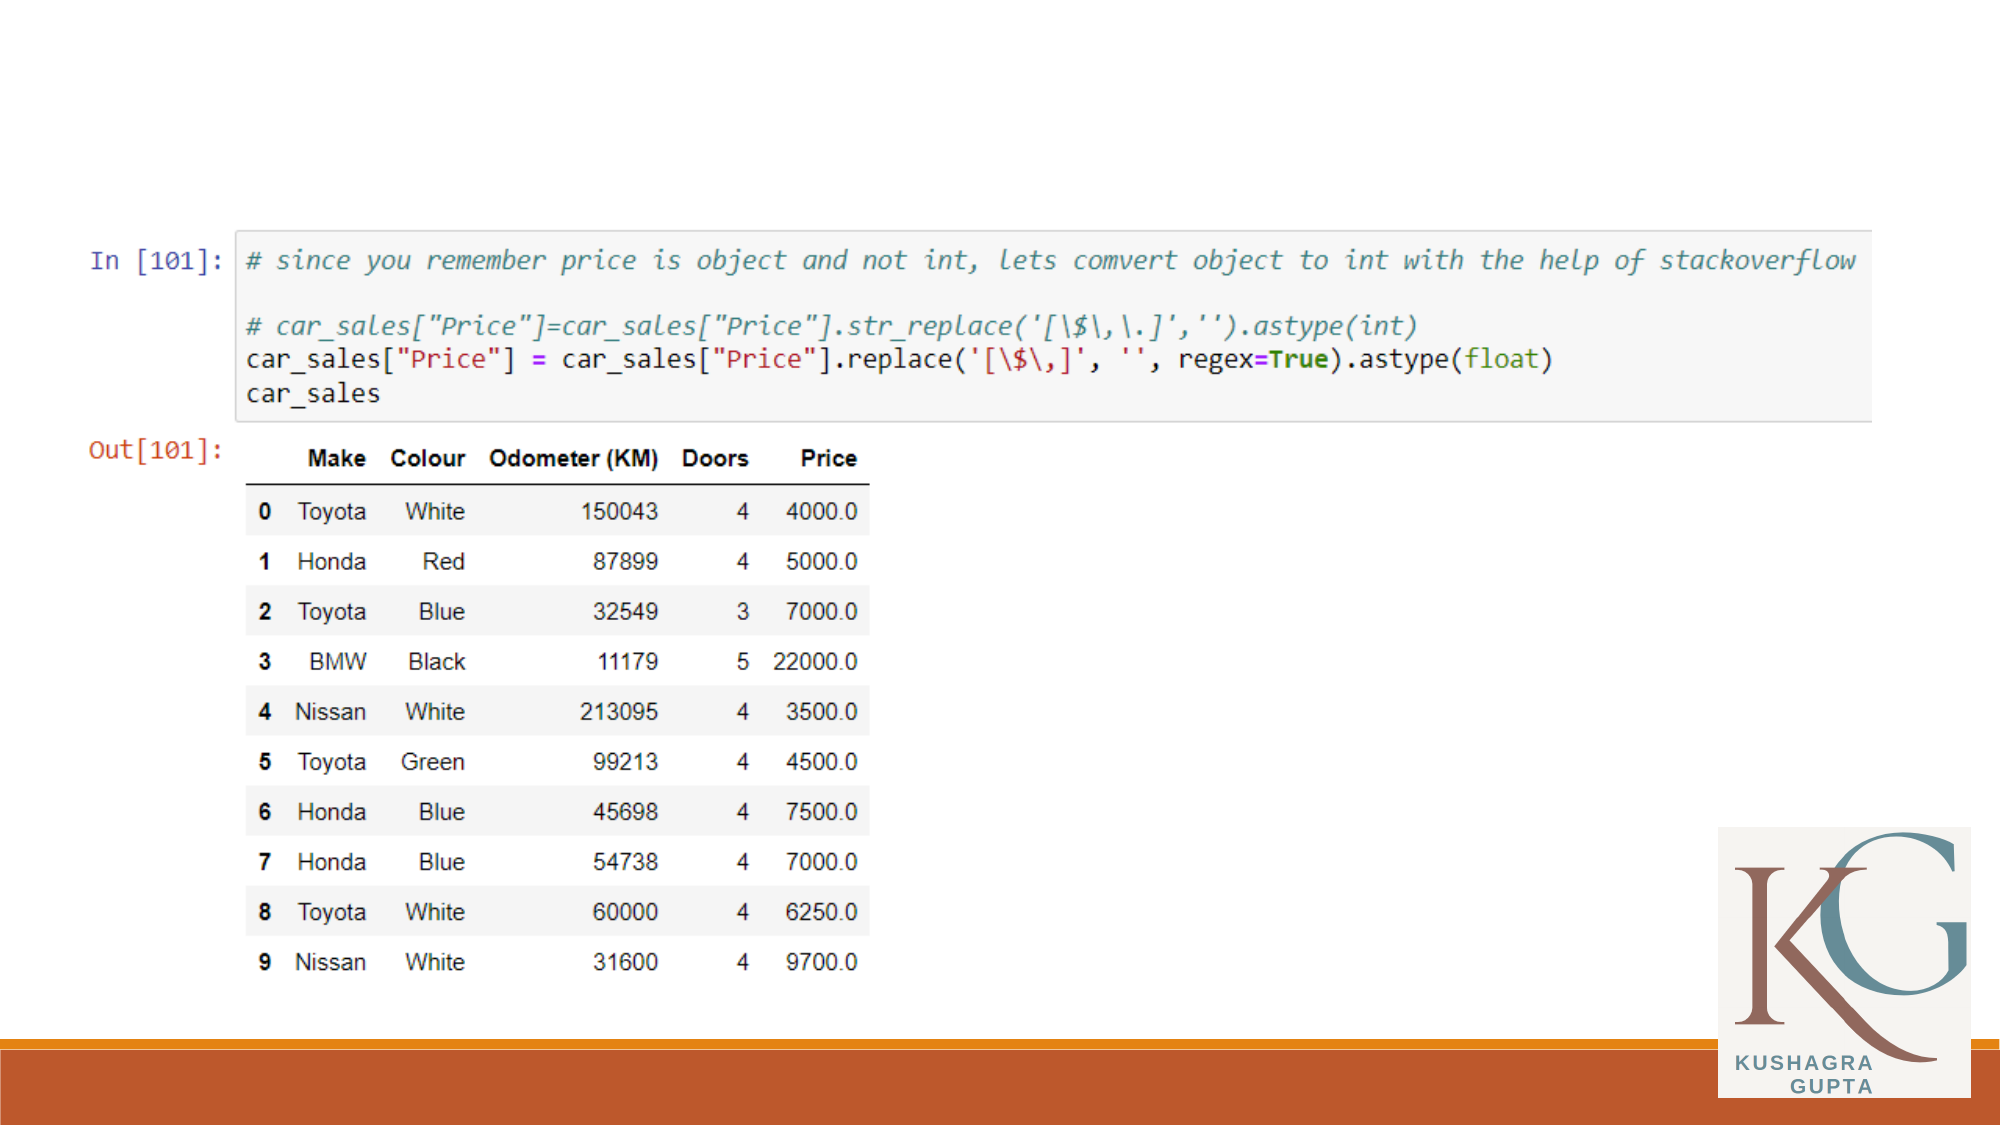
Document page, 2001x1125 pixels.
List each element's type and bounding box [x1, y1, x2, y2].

picture [57, 210, 1971, 1098]
